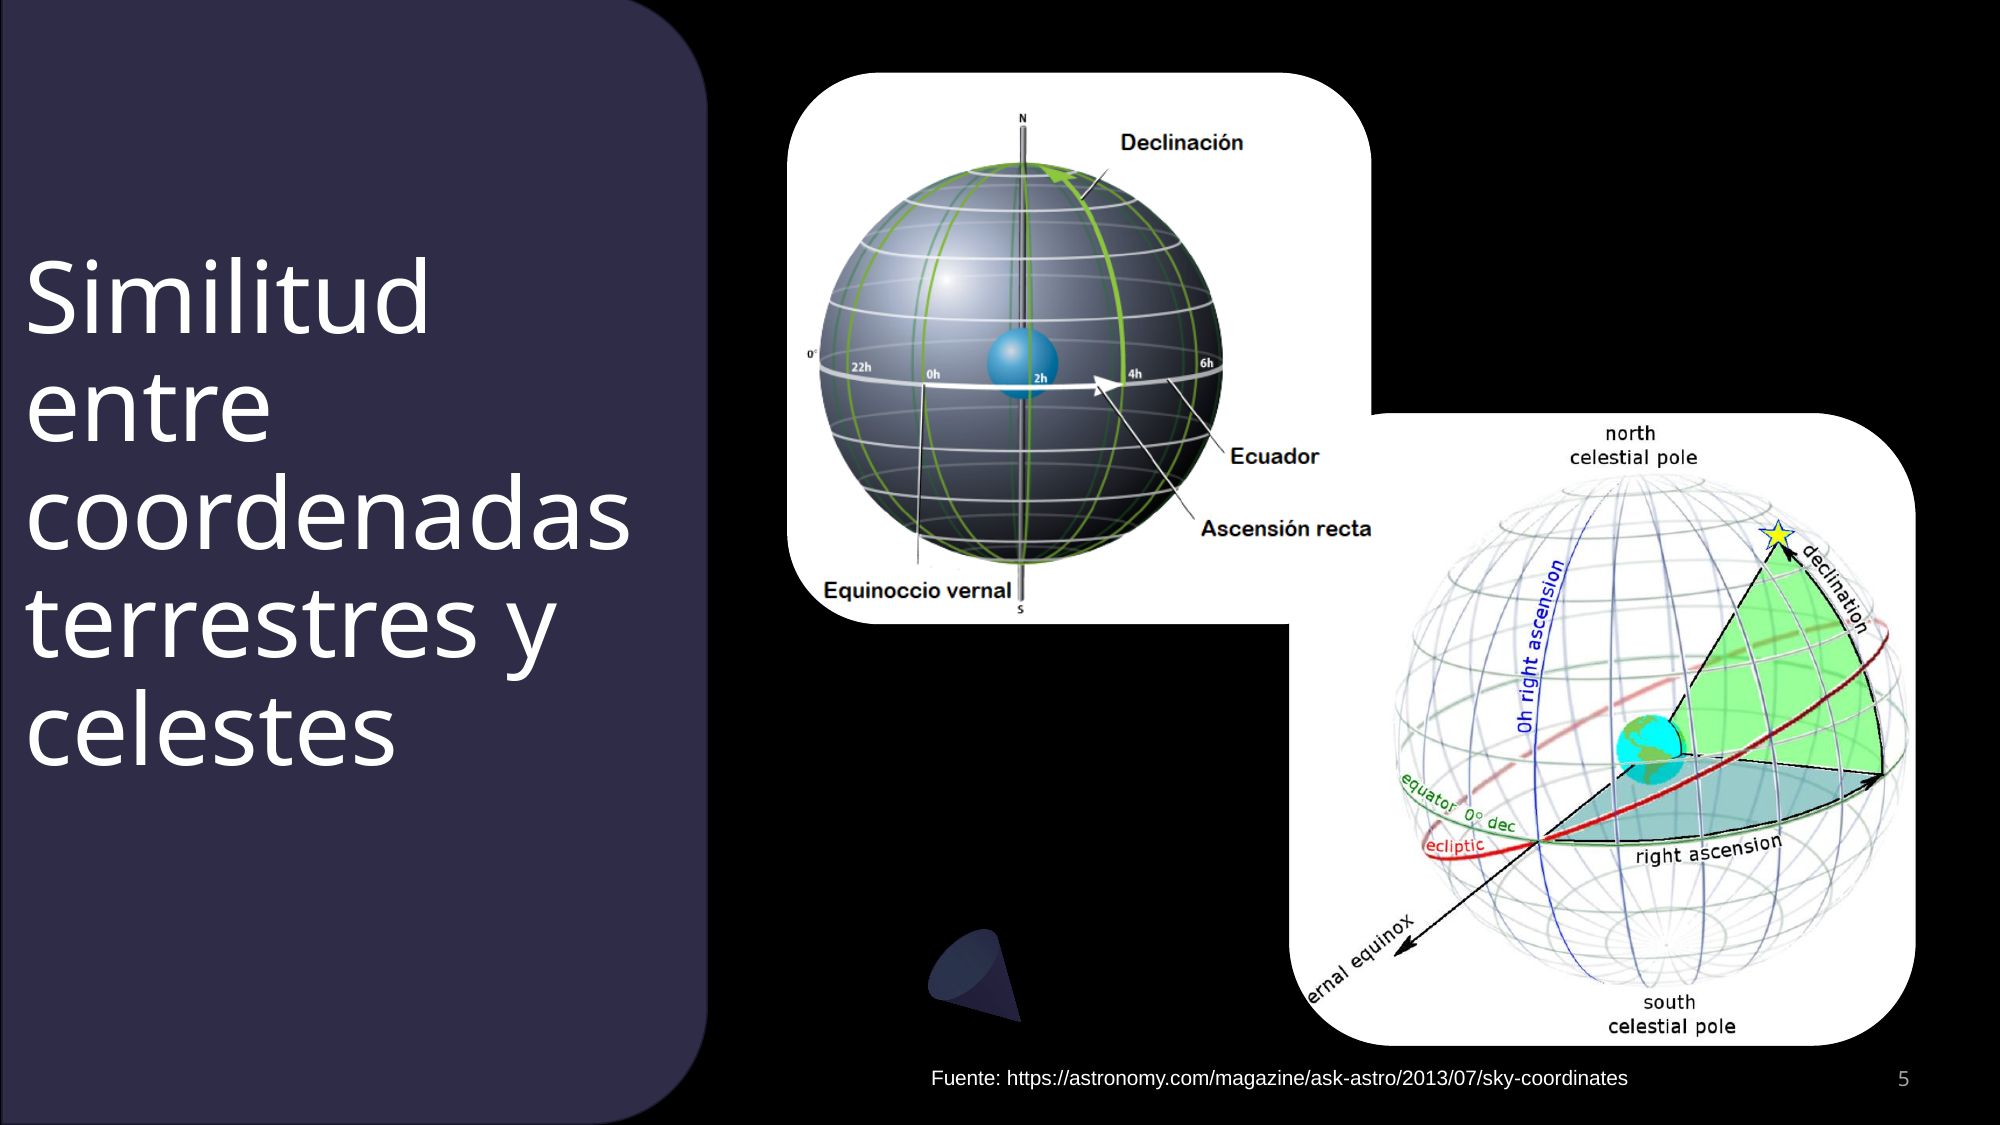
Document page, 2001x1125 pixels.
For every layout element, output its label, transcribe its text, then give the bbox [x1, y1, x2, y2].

picture [786, 72, 1918, 1048]
text_box Fuente: https://astronomy.com/magazine/ask-astro/2013/07/sky-coordinates [916, 1052, 1952, 1103]
text_box [1, 0, 708, 1125]
title Similitud entre coordenadas terrestres y celestes [24, 0, 676, 1035]
